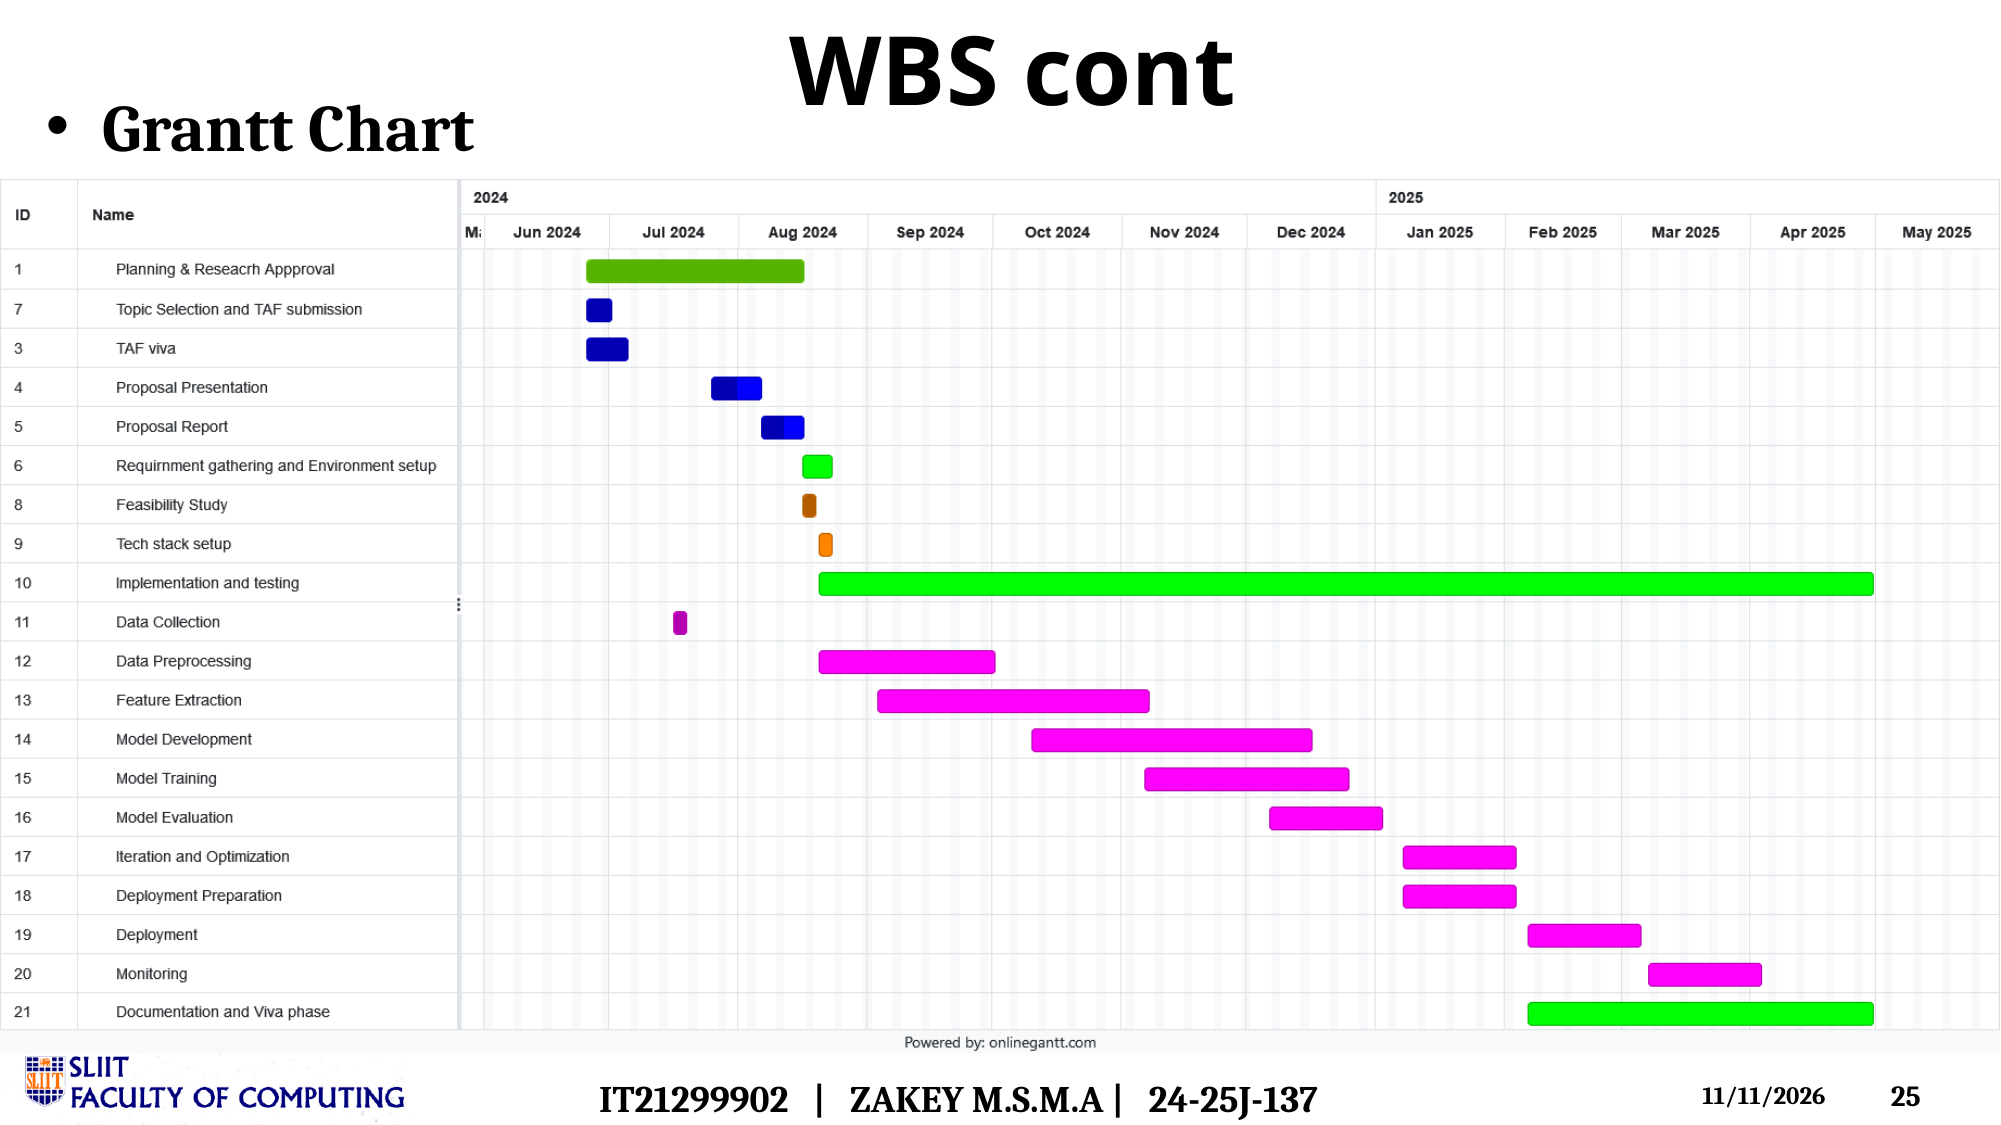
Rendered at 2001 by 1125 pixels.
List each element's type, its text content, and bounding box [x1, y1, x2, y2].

picture [0, 178, 2000, 1125]
list Grantt Chart [30, 77, 1948, 178]
title WBS cont [54, 2, 1972, 133]
text_box IT21299902 | ZAKEY M.S.M.A | 24-25J-137 [398, 1066, 1520, 1125]
